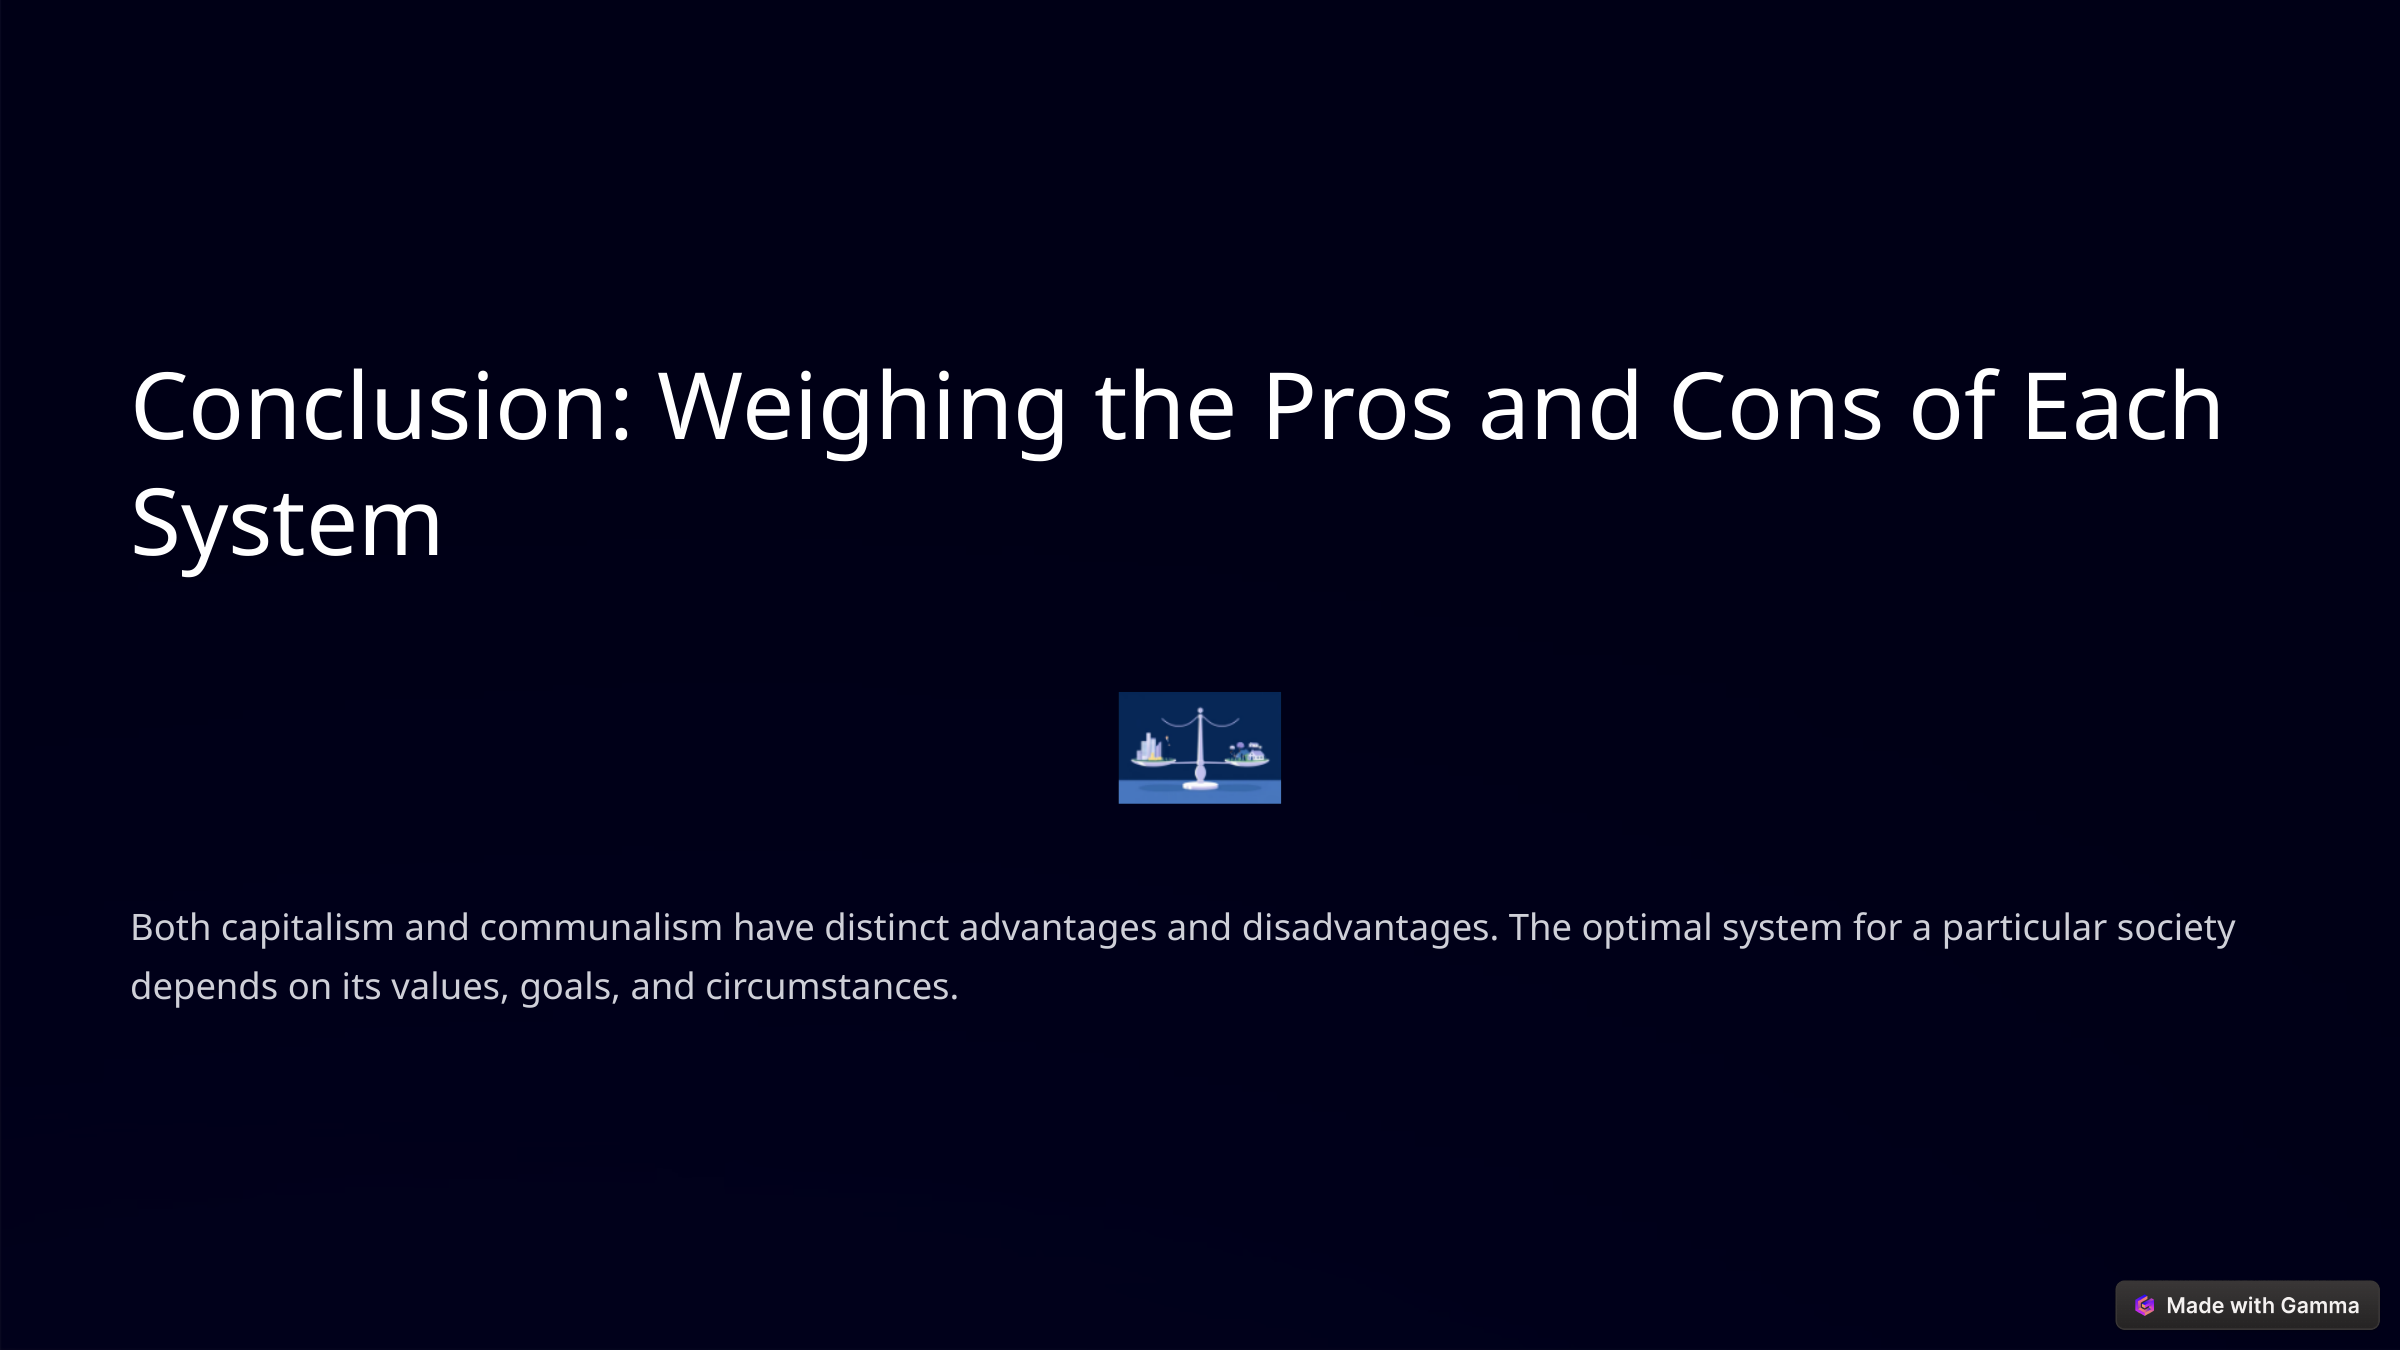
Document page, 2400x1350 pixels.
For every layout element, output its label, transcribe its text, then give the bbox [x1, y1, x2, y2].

picture [2106, 1271, 2389, 1339]
text_box Conclusion: Weighing the Pros and Cons of Each System [130, 342, 2270, 576]
text_box Both capitalism and communalism have distinct advantages and disadvantages. The optimal system for a particular society depends on its values, goals, and circumstances. [130, 888, 2270, 1008]
picture [1081, 673, 1319, 823]
